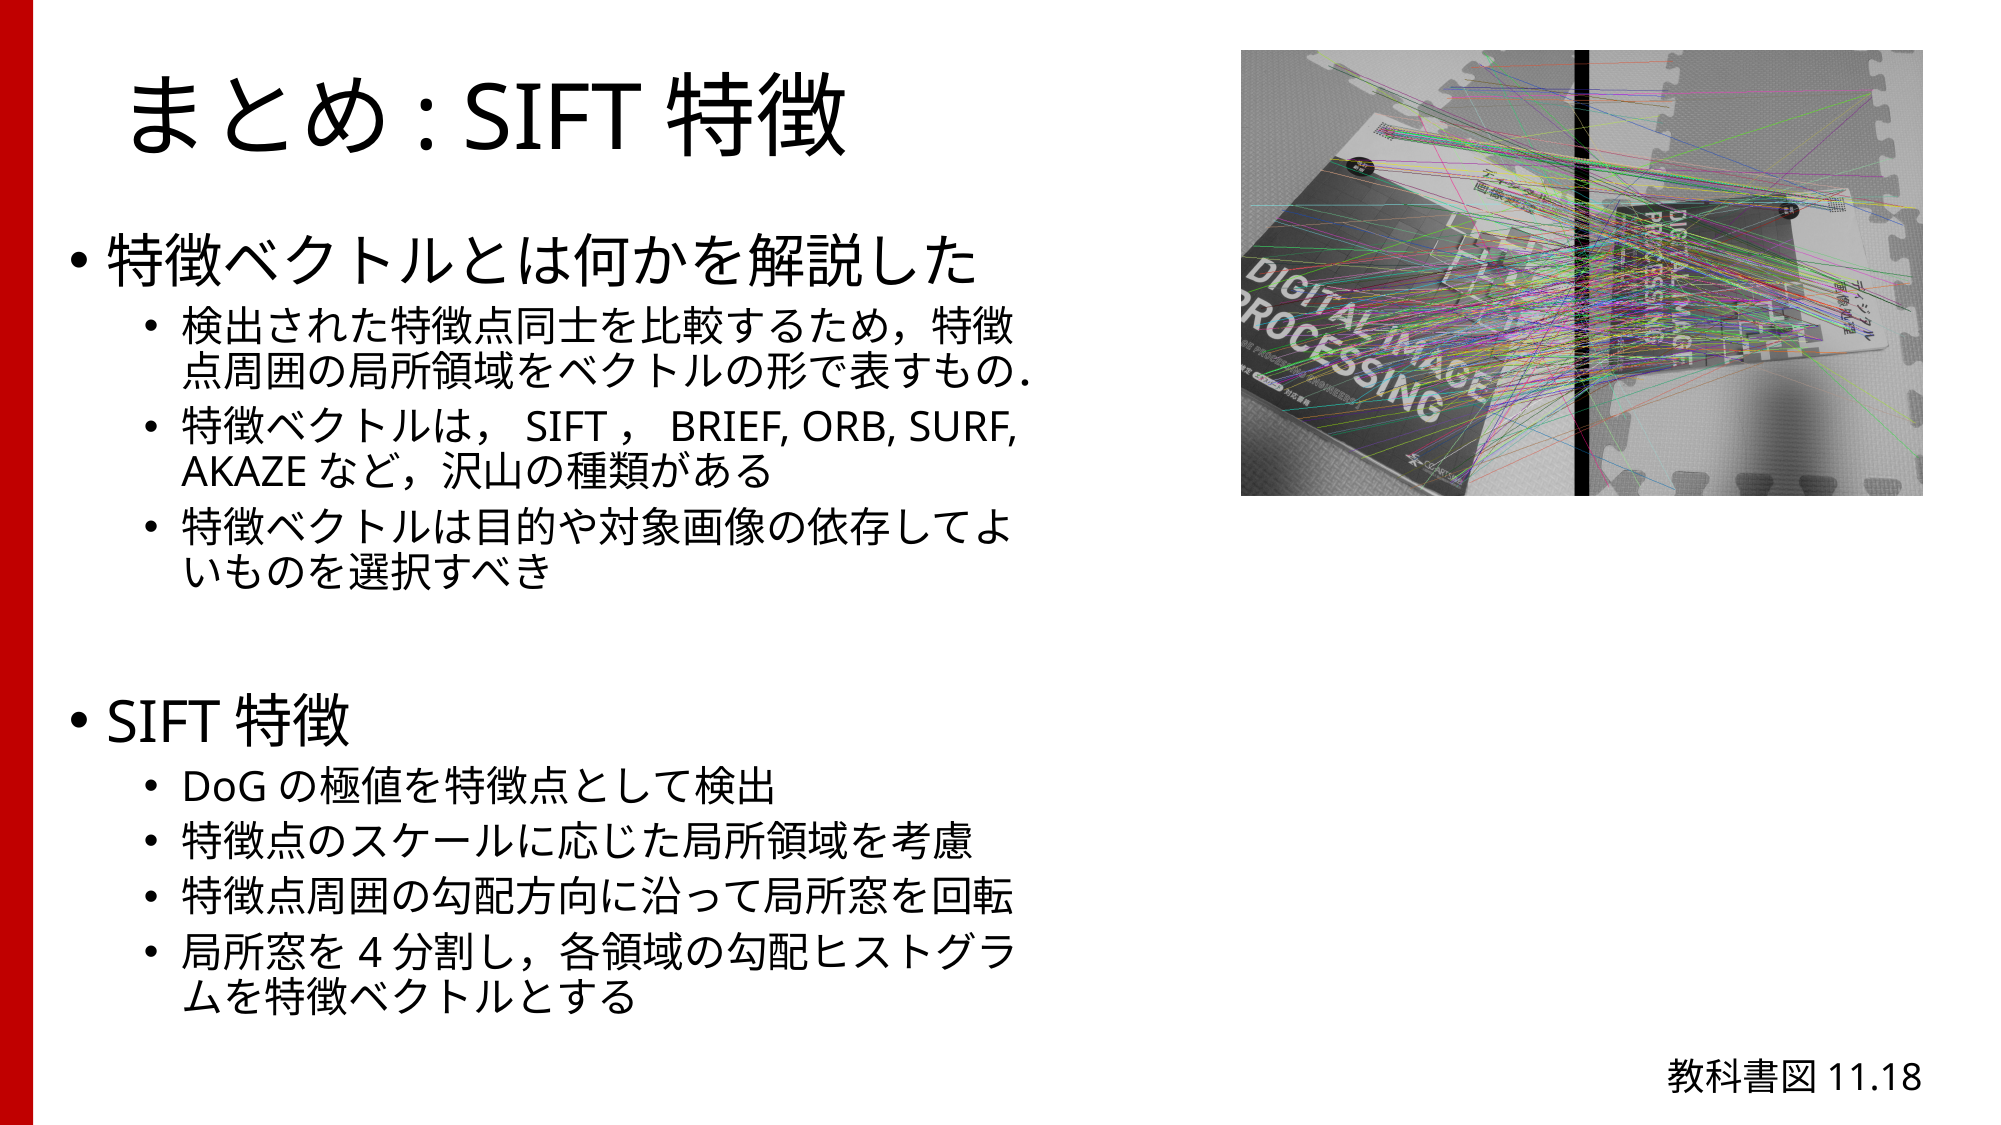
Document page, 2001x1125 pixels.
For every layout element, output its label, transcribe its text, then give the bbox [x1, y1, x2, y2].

picture [1241, 50, 1923, 496]
list 特徴ベクトルとは何かを解説した 検出された特徴点同士を比較するため，特徴点周囲の局所領域をベクトルの形で表すもの． 特徴ベクトルは，SIFT，BRIEF, ORB, SURF, AKAZEなど，沢山の種類がある 特徴ベクトルは目的や対象画像の依存してよいものを選択すべき SIFT特徴 DoGの極値を特徴点として検出 特徴点のスケールに応じた局所領域を考慮 特徴点周囲の勾配方向に沿って局所窓を回転 局所窓を4分割し，各領域の勾配ヒストグラムを特徴ベクトルとする [53, 224, 1063, 1094]
title まとめ: SIFT特徴 [102, 59, 1241, 181]
text_box 教科書図11.18 [1652, 1045, 1938, 1106]
